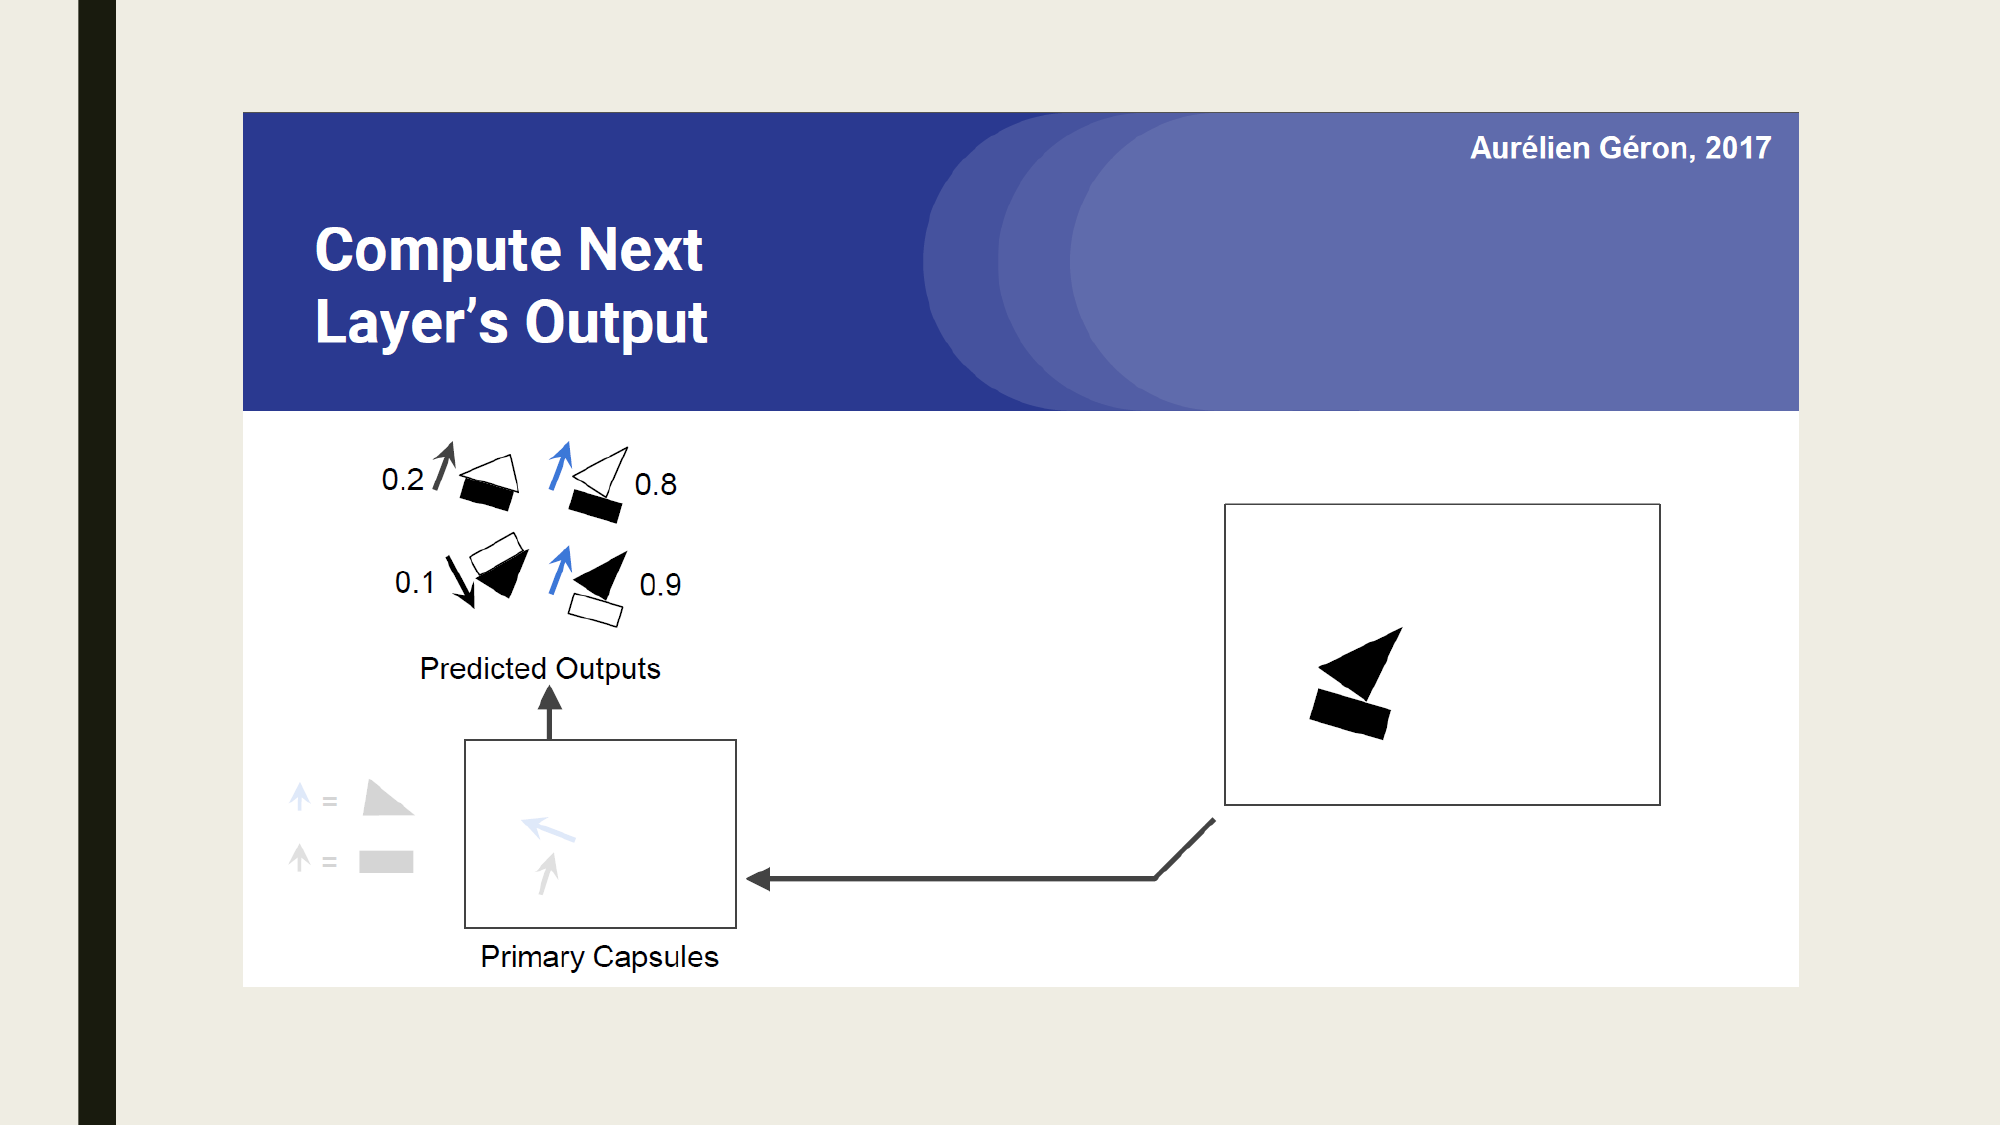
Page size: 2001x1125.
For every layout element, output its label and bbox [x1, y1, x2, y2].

picture [243, 112, 1799, 987]
